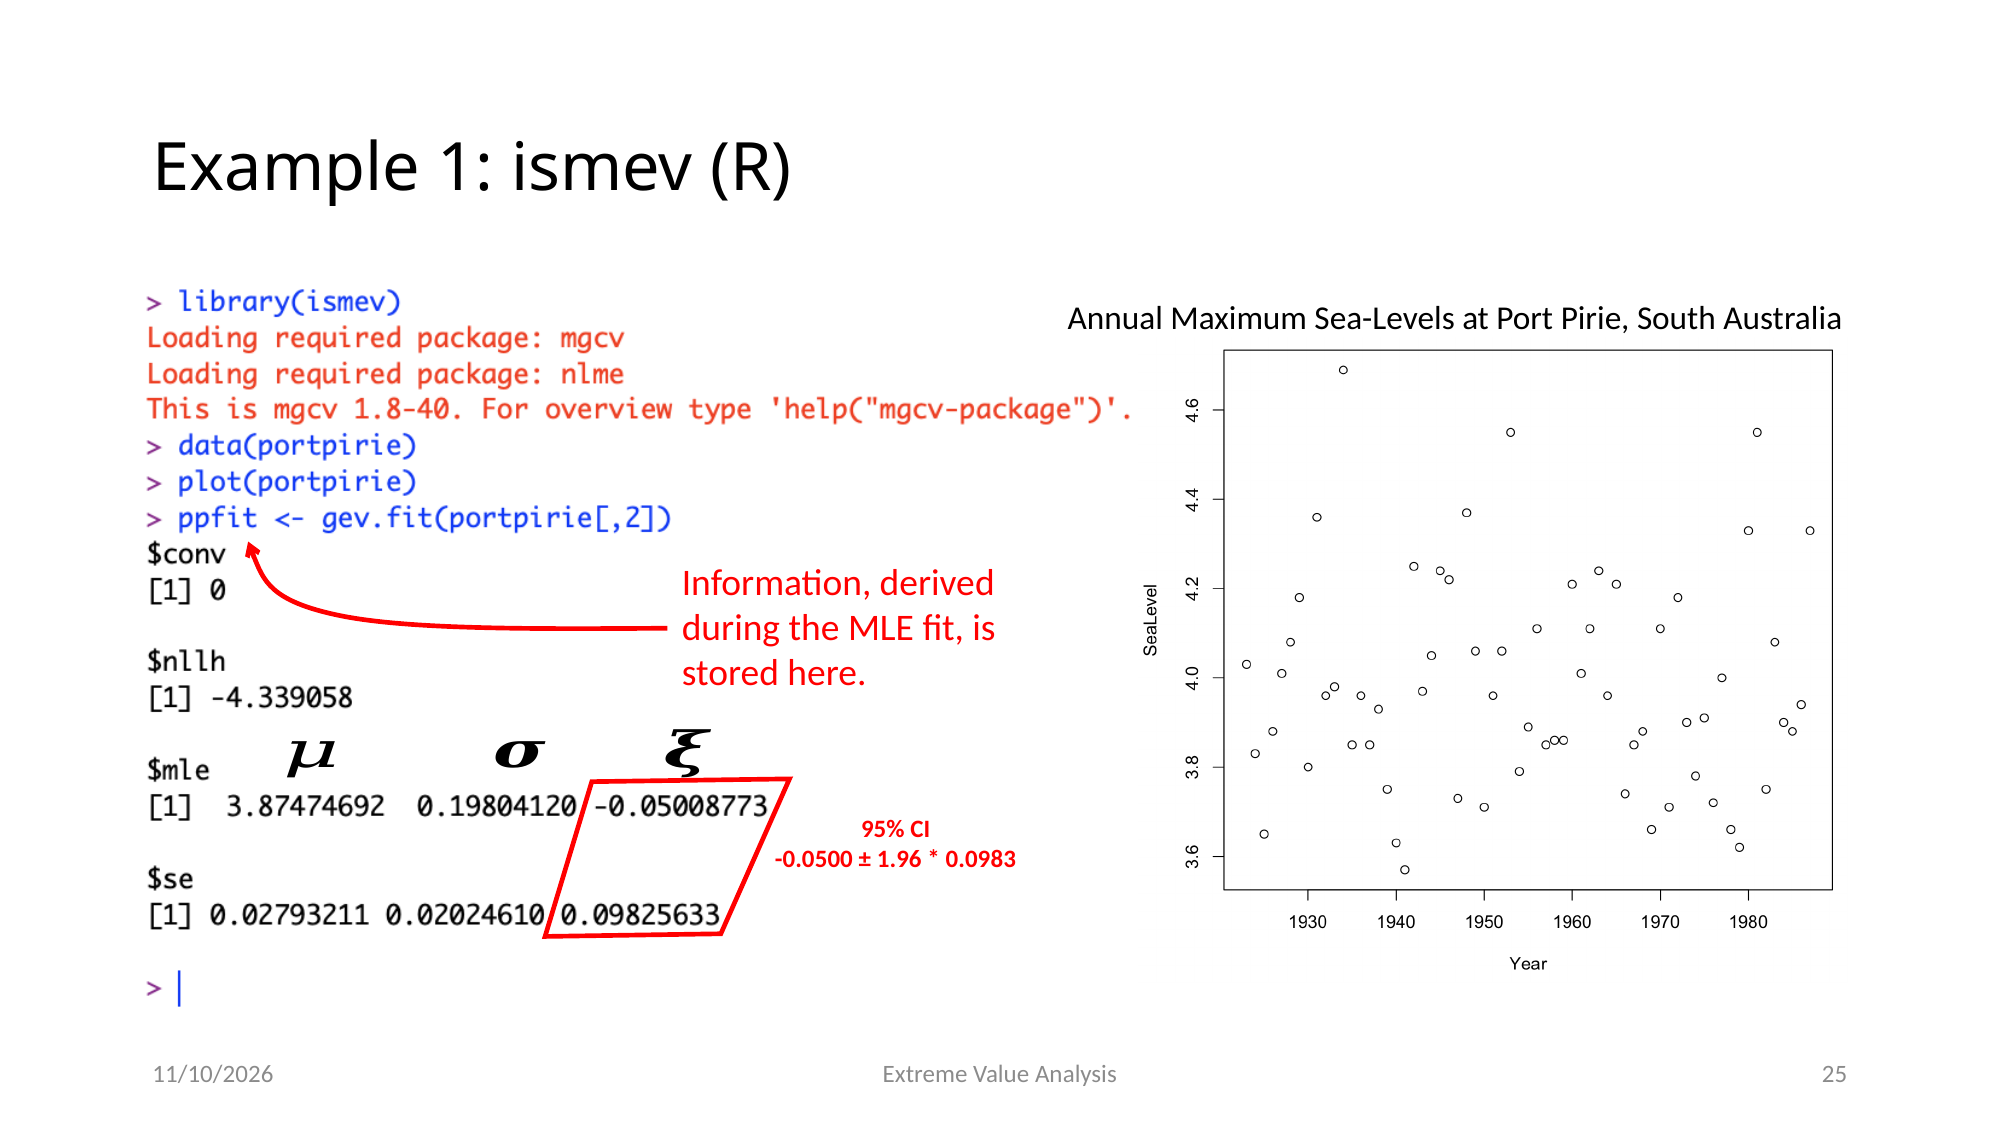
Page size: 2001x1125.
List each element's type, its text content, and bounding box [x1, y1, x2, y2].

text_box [545, 778, 1035, 937]
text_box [283, 723, 715, 780]
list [137, 270, 1154, 1014]
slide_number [137, 1042, 588, 1103]
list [1138, 337, 1848, 983]
slide_number 25 [1412, 1042, 1863, 1103]
title Example 1: ismev (R) [137, 59, 1863, 278]
footer Extreme Value Analysis [662, 1042, 1338, 1103]
text_box Annual Maximum Sea-Levels at Port Pirie, South Australia [1154, 289, 1859, 344]
